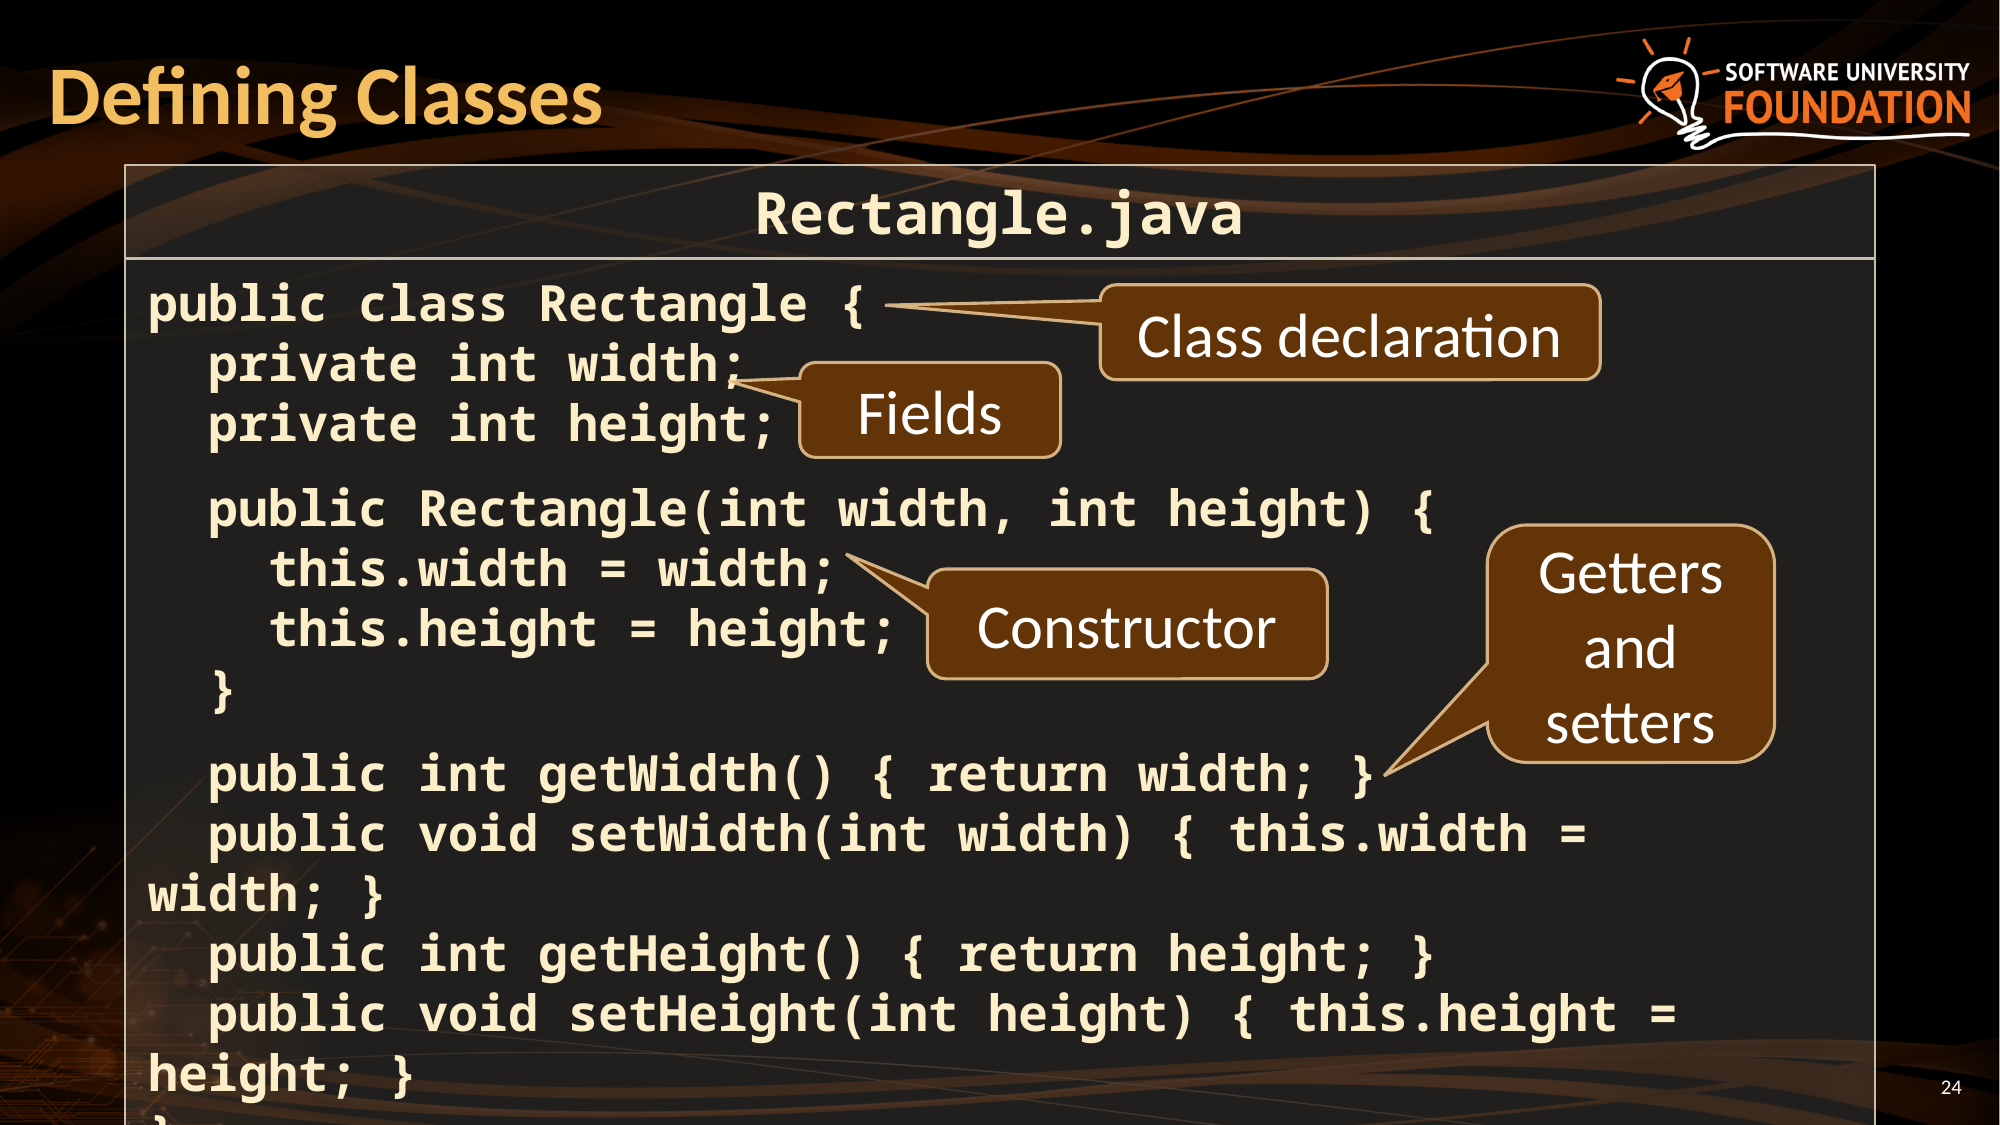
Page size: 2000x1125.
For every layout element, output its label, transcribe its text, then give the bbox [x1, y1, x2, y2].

text_box Getters and setters [1383, 523, 1776, 777]
text_box Class declaration [884, 283, 1602, 381]
text_box Fields [727, 361, 1062, 459]
slide_number 24 [1897, 1070, 1968, 1103]
text_box Constructor [845, 553, 1329, 680]
picture [0, 0, 2000, 1125]
text_box public class Rectangle { private int width; private int height; public Rectangle(int width, int height) { this.width = width; this.height = height; } public int getWidth() { return width; } public void setWidth(int width) { this.width = width; } public int getHeight() { return height; } public void setHeight(int height) { this.height = height; } } [124, 259, 1875, 1125]
text_box Rectangle.java [124, 164, 1875, 259]
title Defining Classes [30, 6, 1602, 189]
